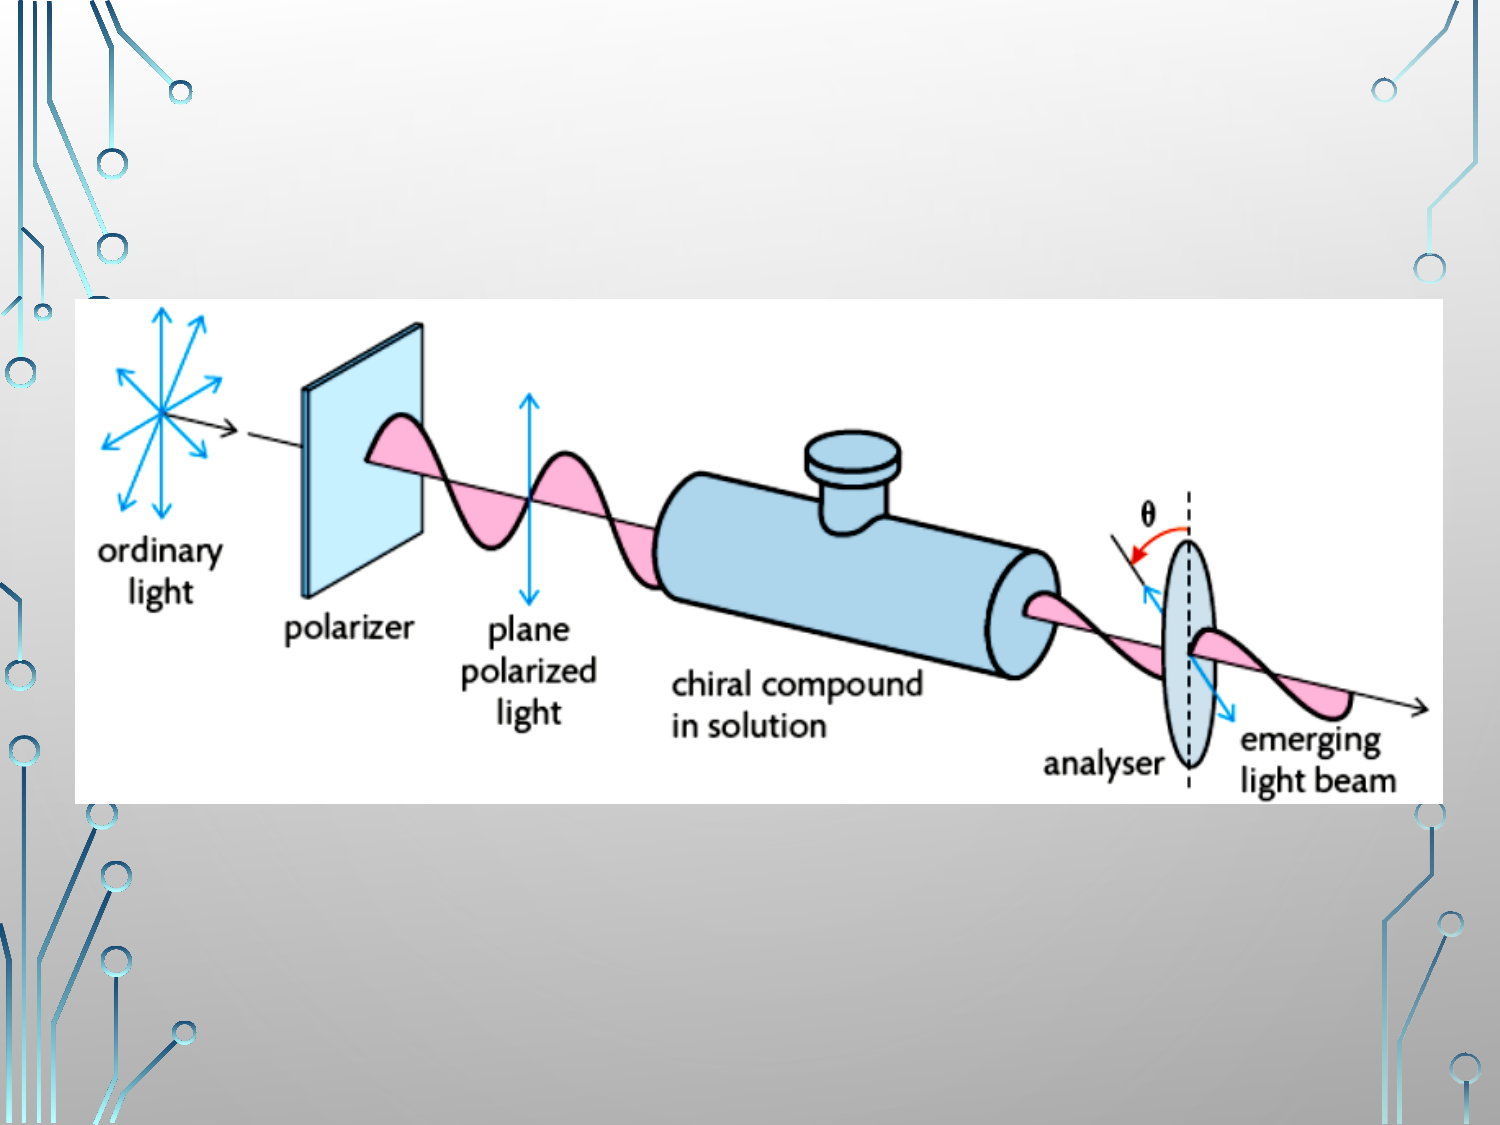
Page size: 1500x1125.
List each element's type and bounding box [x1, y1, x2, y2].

picture [74, 299, 1444, 804]
